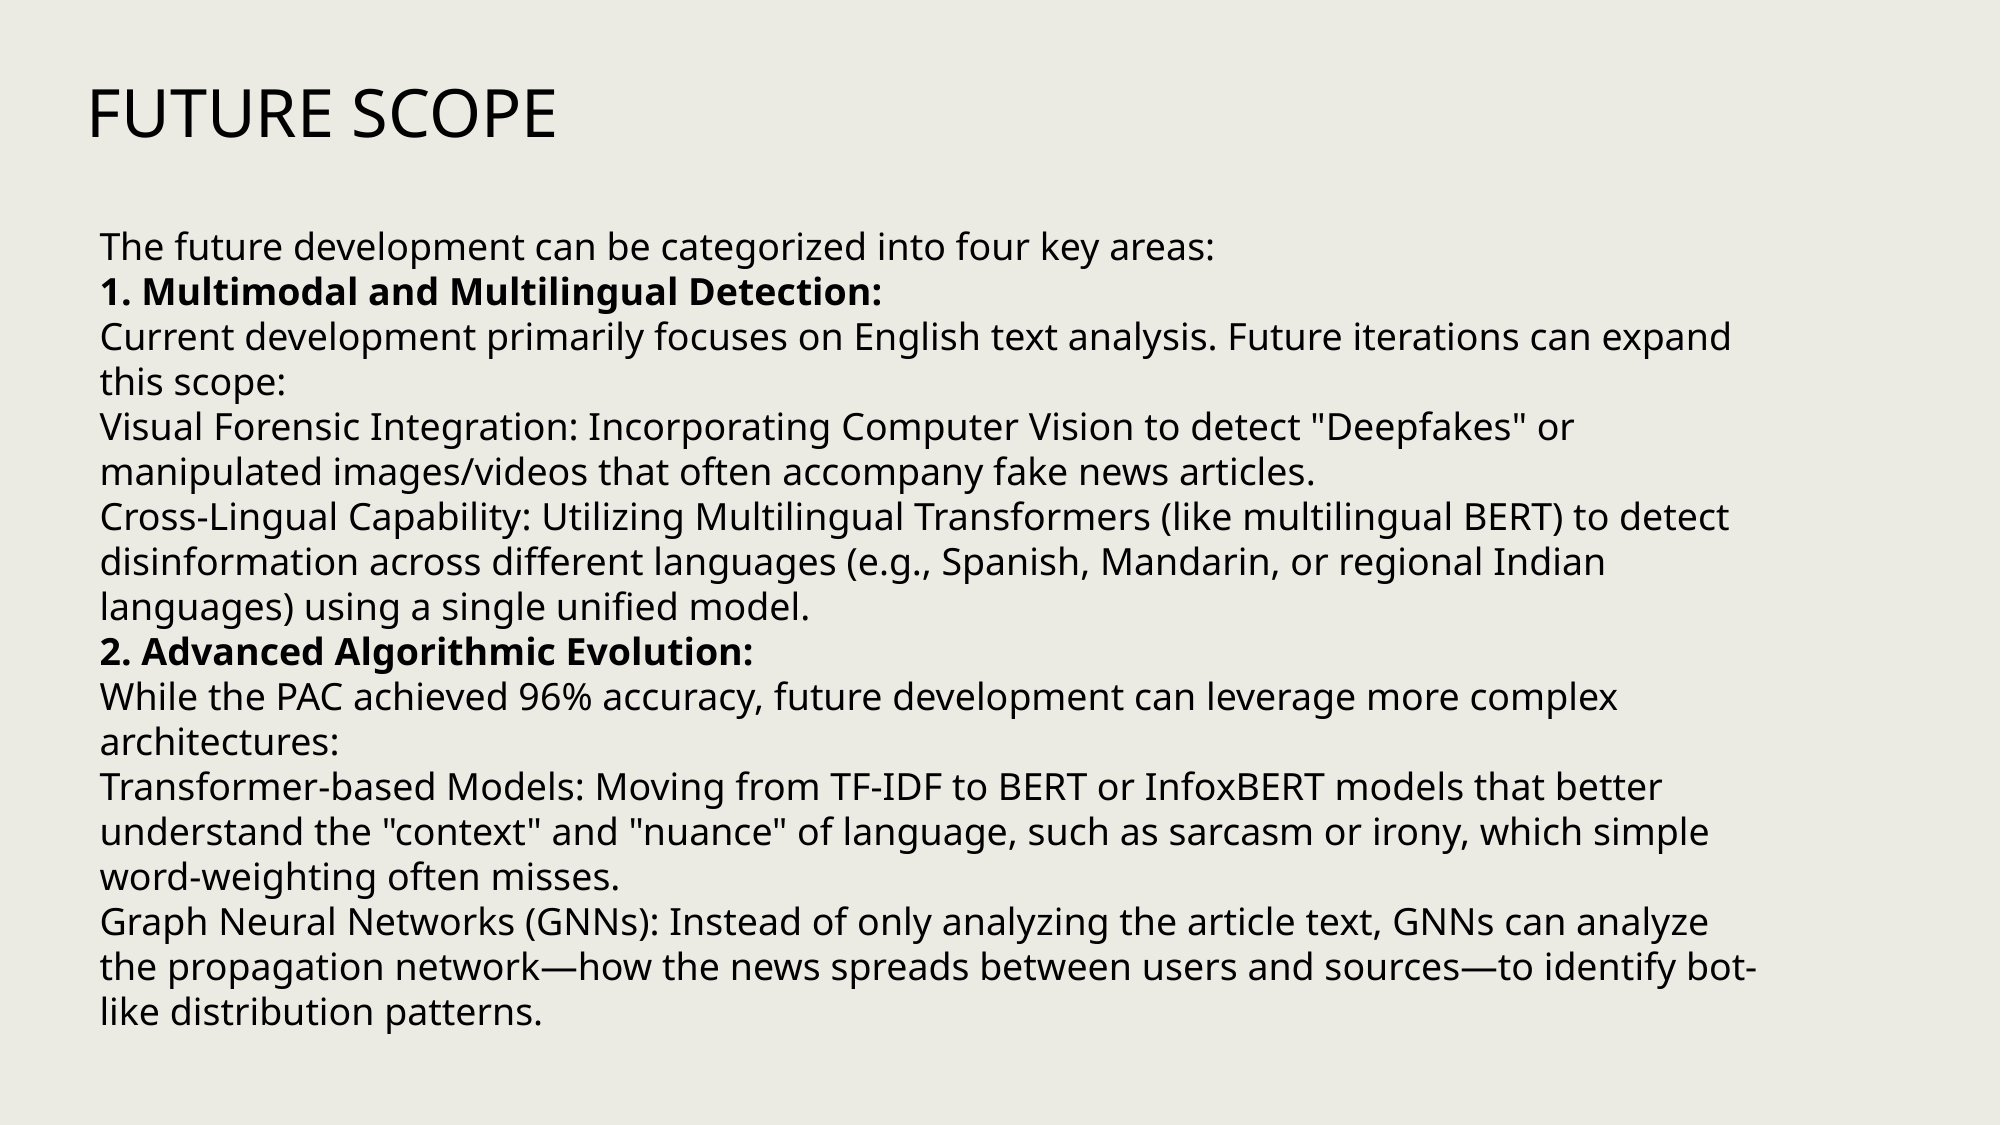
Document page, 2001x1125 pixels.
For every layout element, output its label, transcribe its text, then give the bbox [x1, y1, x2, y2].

text_box The future development can be categorized into four key areas: 1. Multimodal and Multilingual Detection: Current development primarily focuses on English text analysis. Future iterations can expand this scope: Visual Forensic Integration: Incorporating Computer Vision to detect "Deepfakes" or manipulated images/videos that often accompany fake news articles. Cross-Lingual Capability: Utilizing Multilingual Transformers (like multilingual BERT) to detect disinformation across different languages (e.g., Spanish, Mandarin, or regional Indian languages) using a single unified model. 2. Advanced Algorithmic Evolution: While the PAC achieved 96% accuracy, future development can leverage more complex architectures: Transformer-based Models: Moving from TF-IDF to BERT or InfoxBERT models that better understand the "context" and "nuance" of language, such as sarcasm or irony, which simple word-weighting often misses. Graph Neural Networks (GNNs): Instead of only analyzing the article text, GNNs can analyze the propagation network—how the news spreads between users and sources—to identify bot-like distribution patterns. [84, 215, 1786, 1041]
text_box FUTURE SCOPE [71, 63, 1789, 159]
